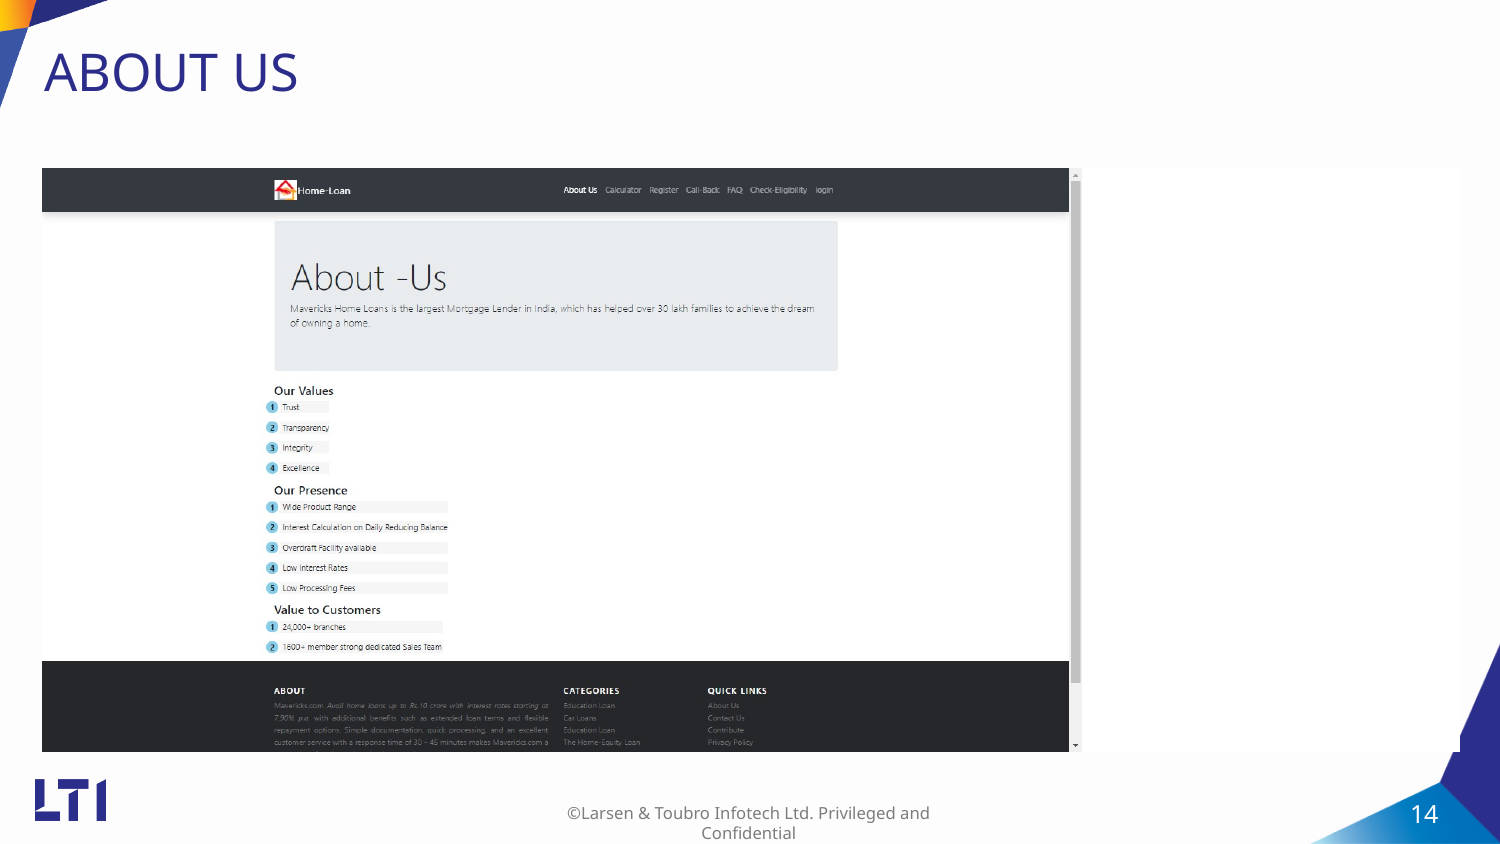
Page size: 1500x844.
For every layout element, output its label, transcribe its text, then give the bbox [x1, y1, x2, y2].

title ABOUT US [43, 38, 1362, 104]
picture [1288, 640, 1500, 844]
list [42, 168, 1460, 752]
picture [35, 779, 106, 821]
picture [0, 0, 109, 110]
